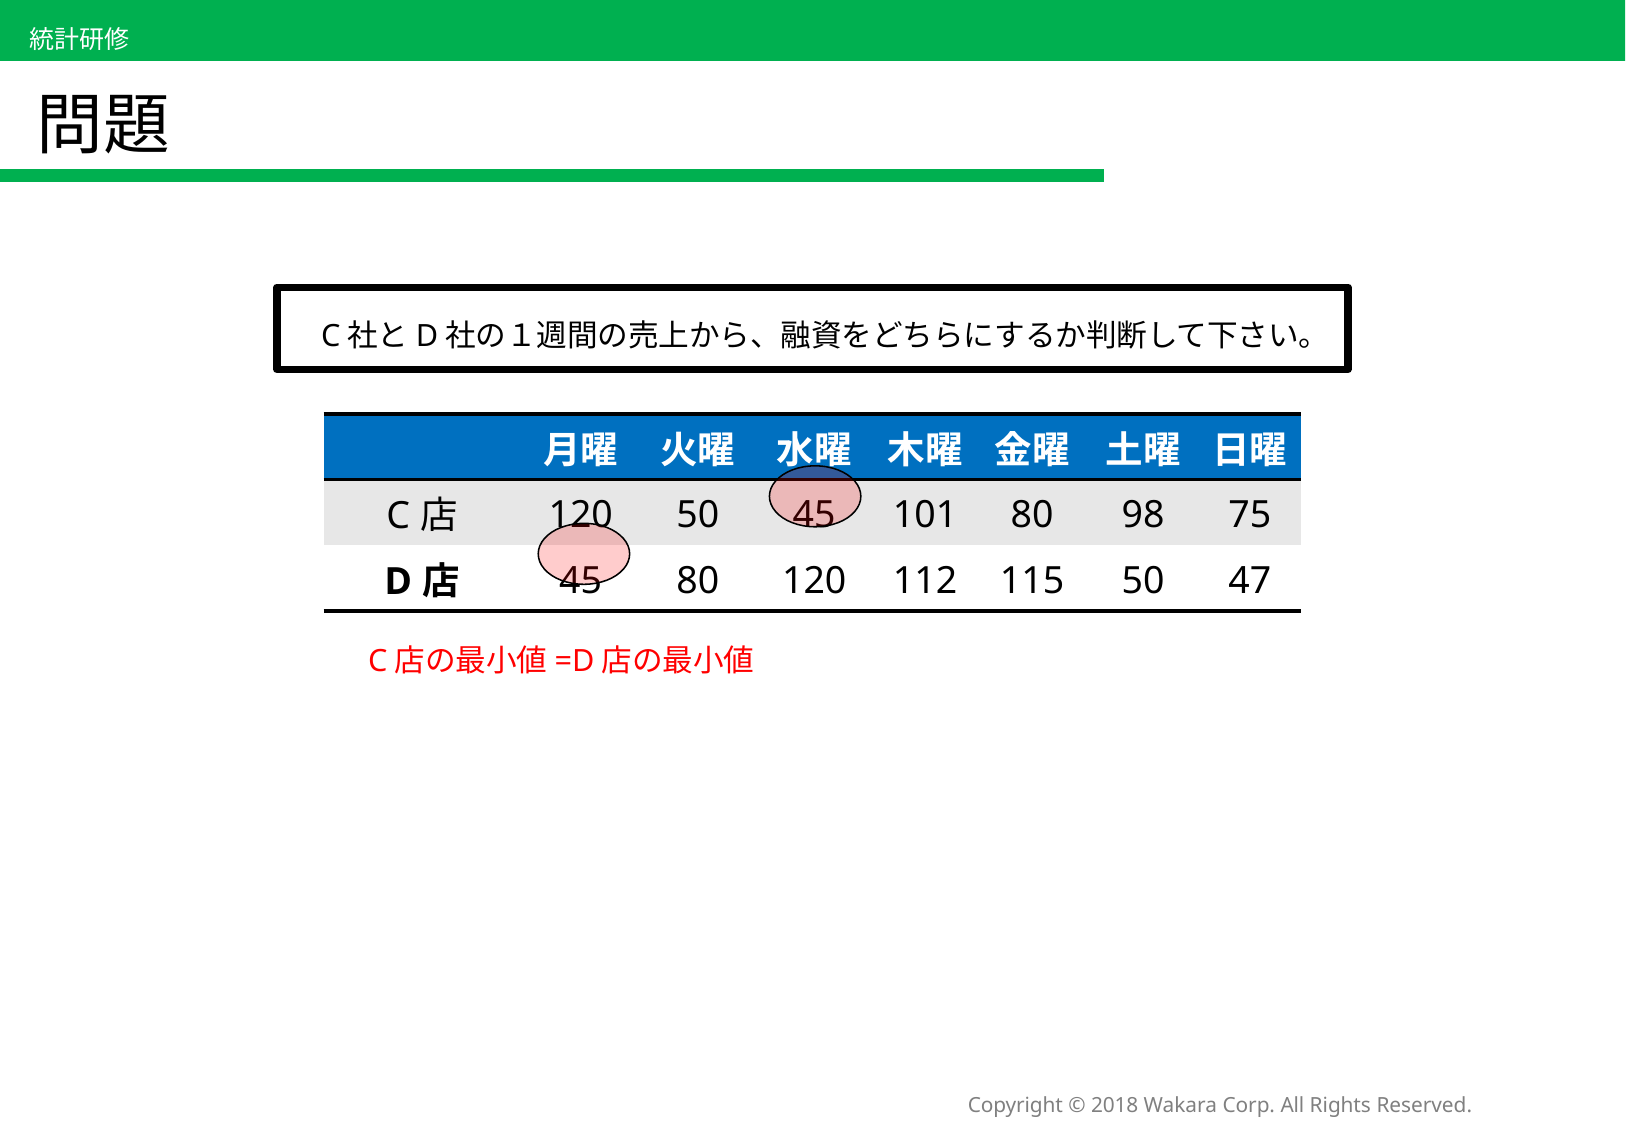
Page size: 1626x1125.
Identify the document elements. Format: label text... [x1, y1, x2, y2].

table_cell 45 [755, 481, 874, 545]
table_cell 120 [521, 481, 641, 545]
table_cell 80 [641, 545, 755, 609]
table_header 土曜 [1088, 416, 1199, 478]
text_box [276, 287, 1348, 370]
table_header 木曜 [874, 416, 977, 478]
table_cell 47 [1199, 545, 1301, 609]
table_header 火曜 [641, 416, 755, 478]
table_header 水曜 [755, 416, 874, 478]
table_cell 50 [641, 481, 755, 545]
text_box [769, 465, 861, 527]
table_cell 45 [521, 545, 641, 609]
title 問題 [21, 59, 1577, 171]
table_header 金曜 [977, 416, 1088, 478]
table_cell 75 [1199, 481, 1301, 545]
table_header 日曜 [1199, 416, 1301, 478]
table_header 月曜 [521, 416, 641, 478]
text_box [538, 523, 630, 585]
text_box C店の最小値=D店の最小値 [353, 633, 769, 685]
table_header [324, 416, 521, 478]
table_cell 50 [1088, 545, 1199, 609]
table_cell 80 [977, 481, 1088, 545]
table_cell C店 [324, 481, 521, 545]
table_cell 98 [1088, 481, 1199, 545]
table_cell 115 [977, 545, 1088, 609]
table_cell 120 [755, 545, 874, 609]
table_cell 101 [874, 481, 977, 545]
table_cell 112 [874, 545, 977, 609]
table_cell D店 [324, 545, 521, 609]
